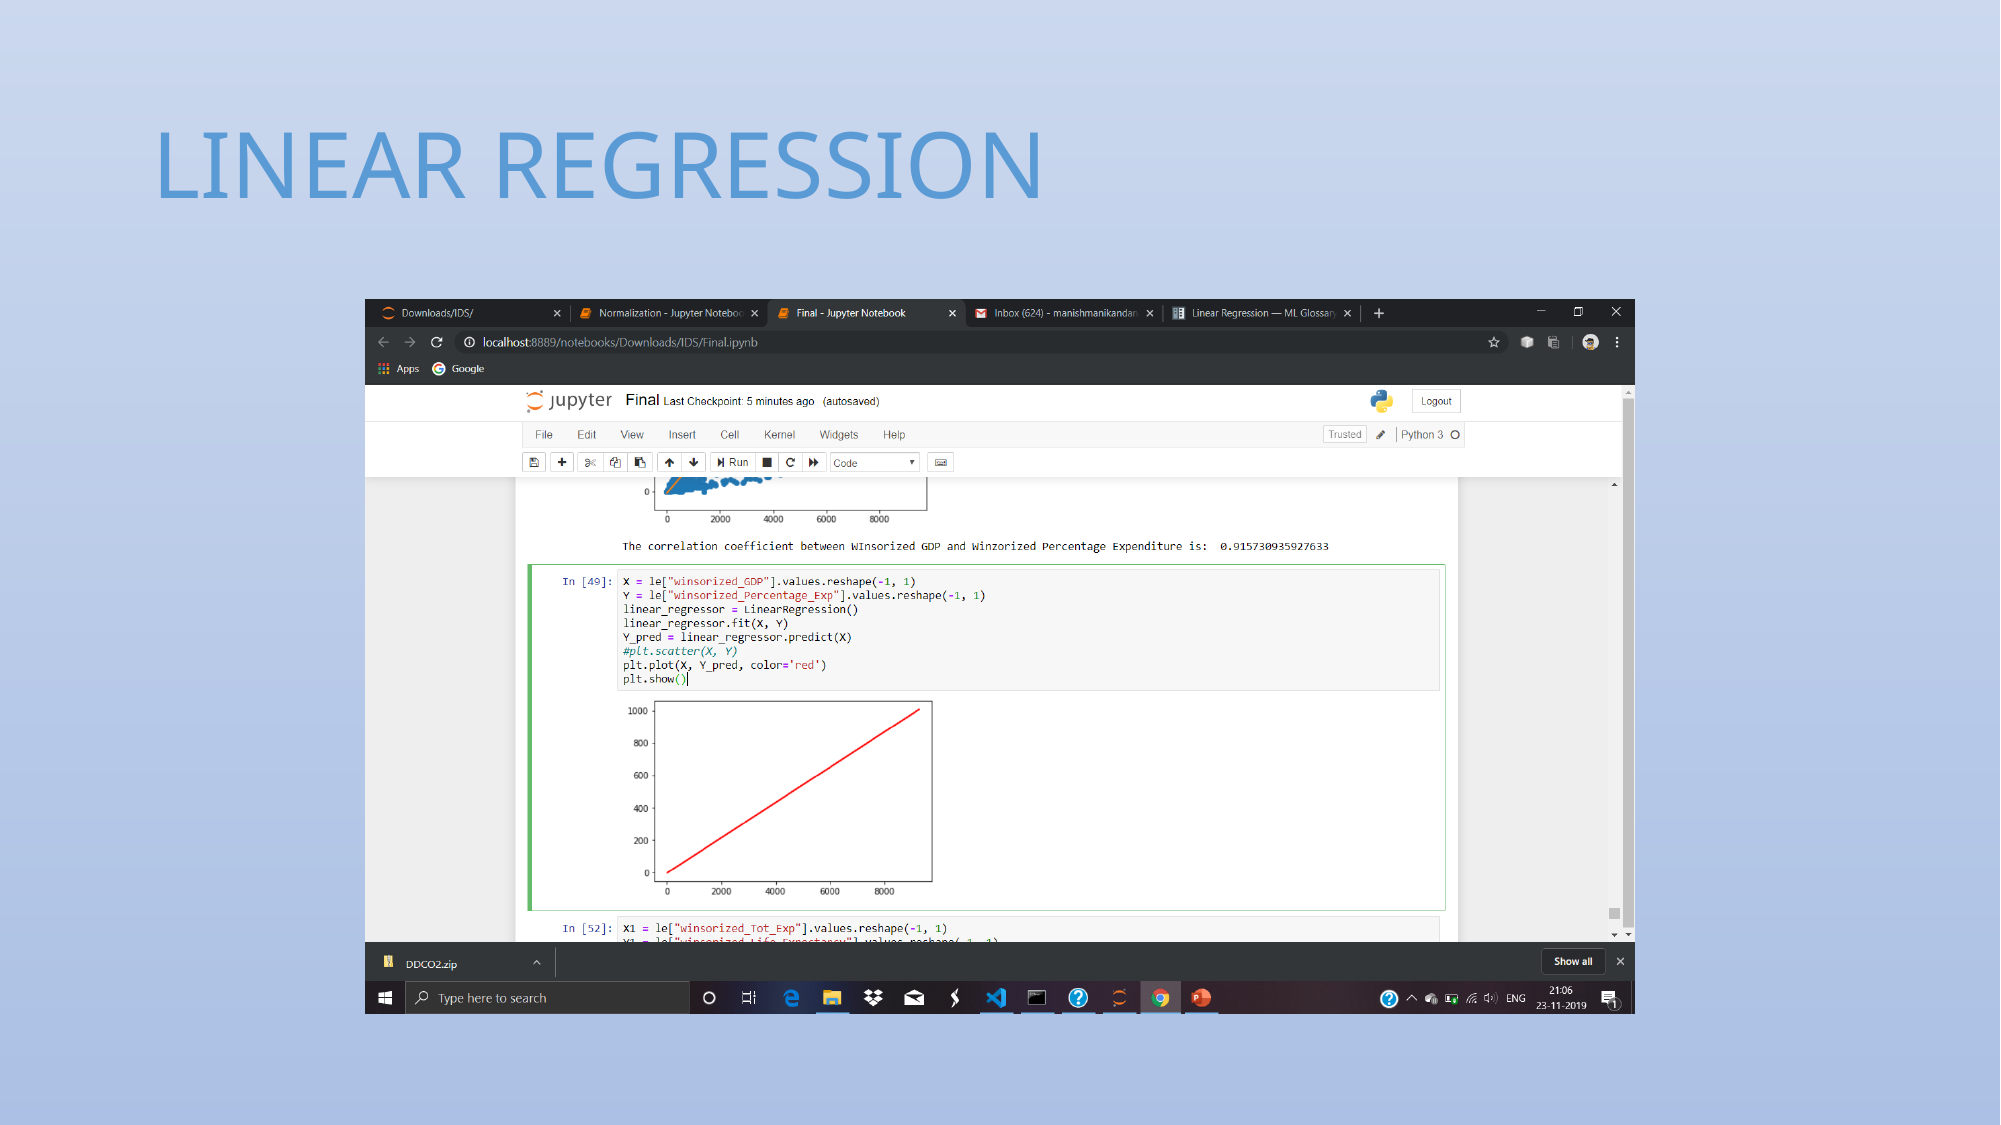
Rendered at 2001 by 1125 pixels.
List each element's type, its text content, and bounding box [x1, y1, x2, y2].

title LINEAR REGRESSION [137, 59, 1863, 278]
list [365, 299, 1635, 1014]
